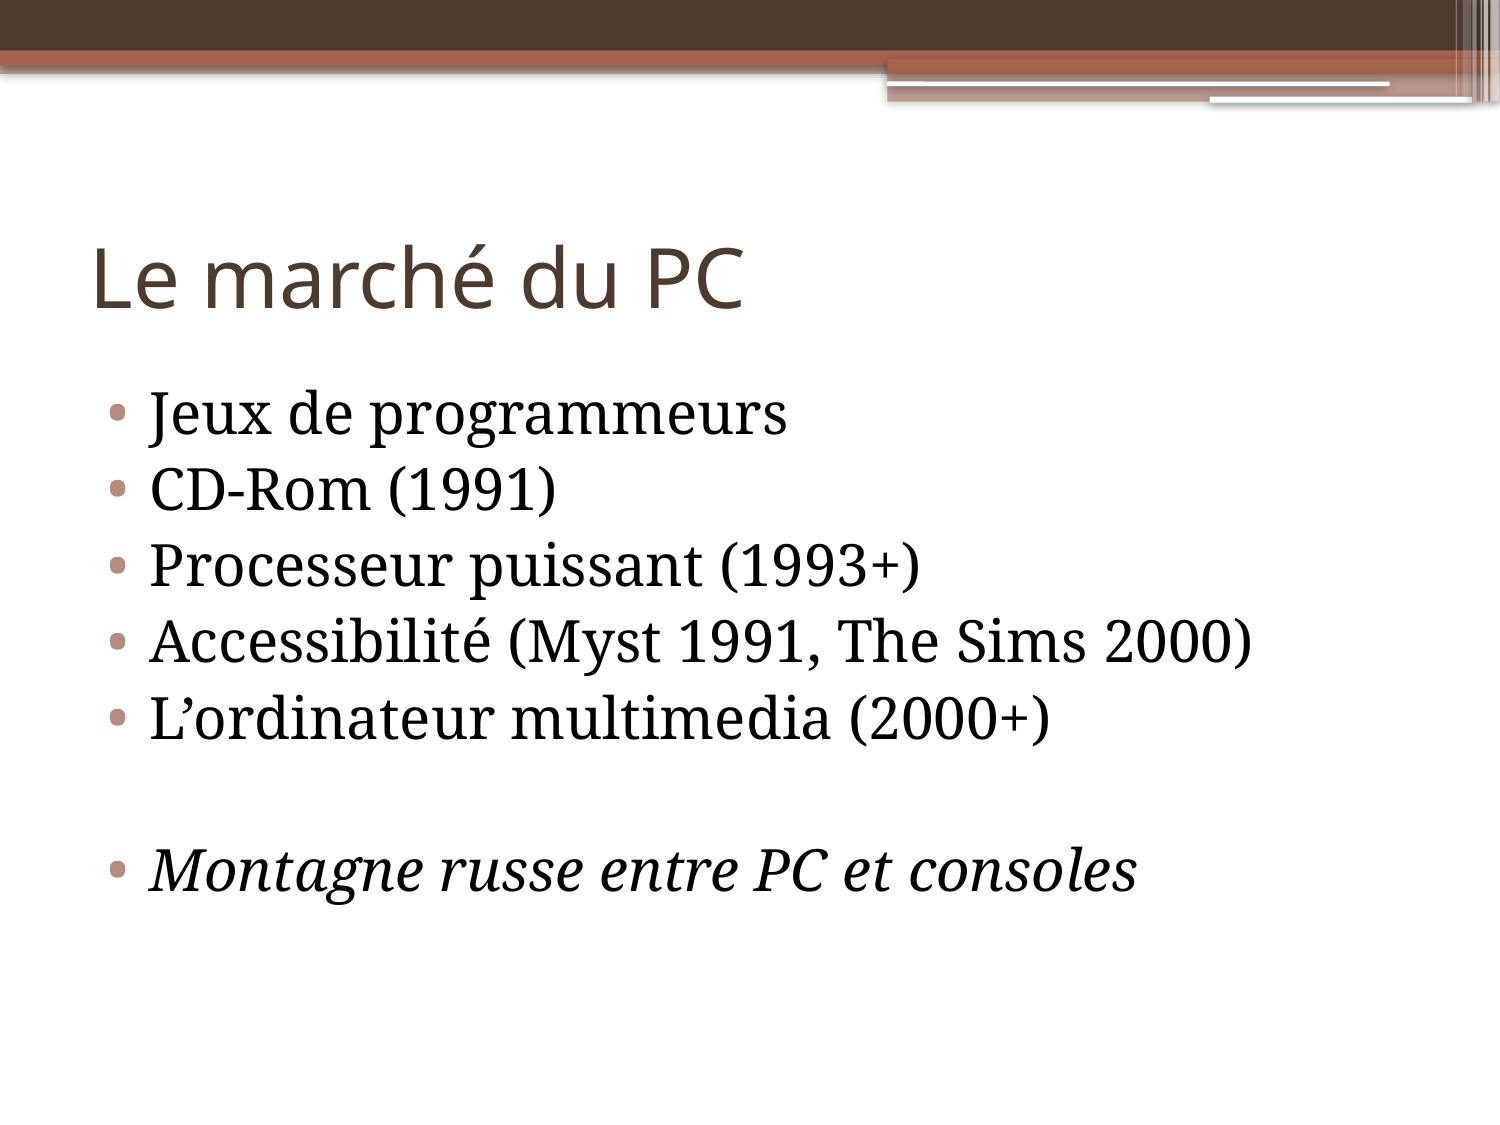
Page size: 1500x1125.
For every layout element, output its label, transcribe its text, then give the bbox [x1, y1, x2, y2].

title Le marché du PC [75, 187, 1425, 363]
list Jeux de programmeurs CD-Rom (1991) Processeur puissant (1993+) Accessibilité (Myst 1991, The Sims 2000) L’ordinateur multimedia (2000+) Montagne russe entre PC et consoles [75, 368, 1425, 1079]
